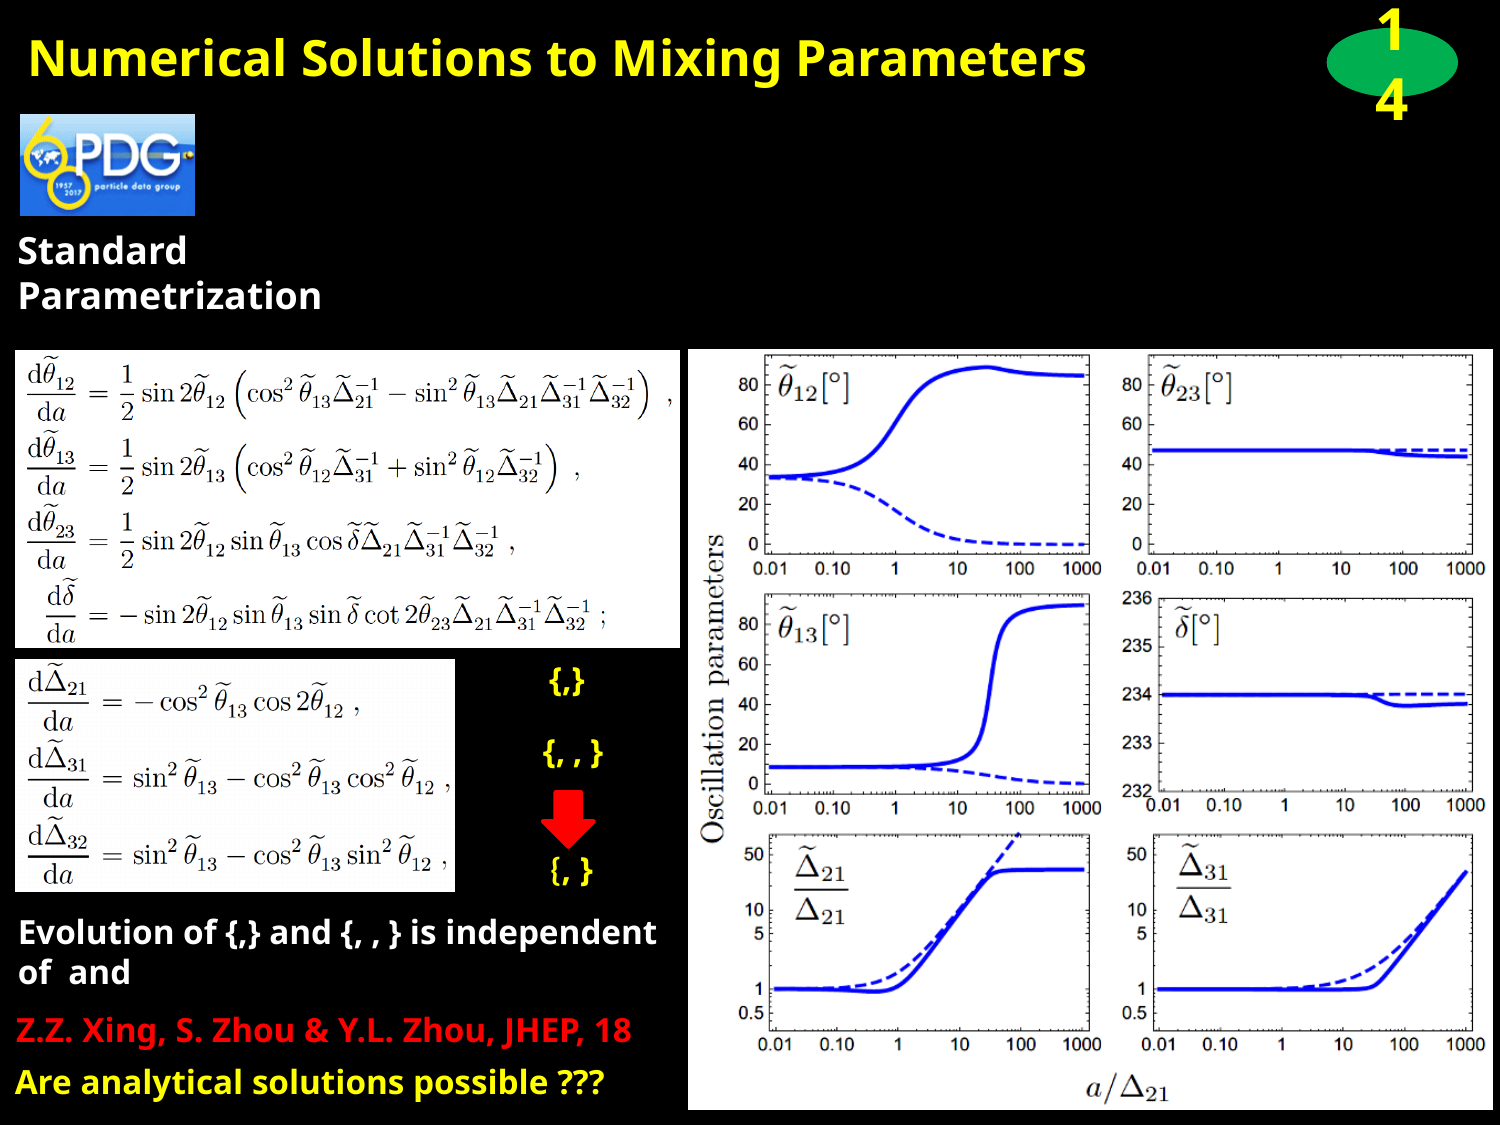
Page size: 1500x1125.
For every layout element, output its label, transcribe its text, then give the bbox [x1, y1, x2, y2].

text_box 14 [1326, 27, 1459, 97]
picture [19, 114, 195, 217]
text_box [1, 349, 1493, 1111]
text_box Standard Parametrization [2, 220, 338, 325]
text_box Numerical Solutions to Mixing Parameters [12, 19, 1103, 94]
